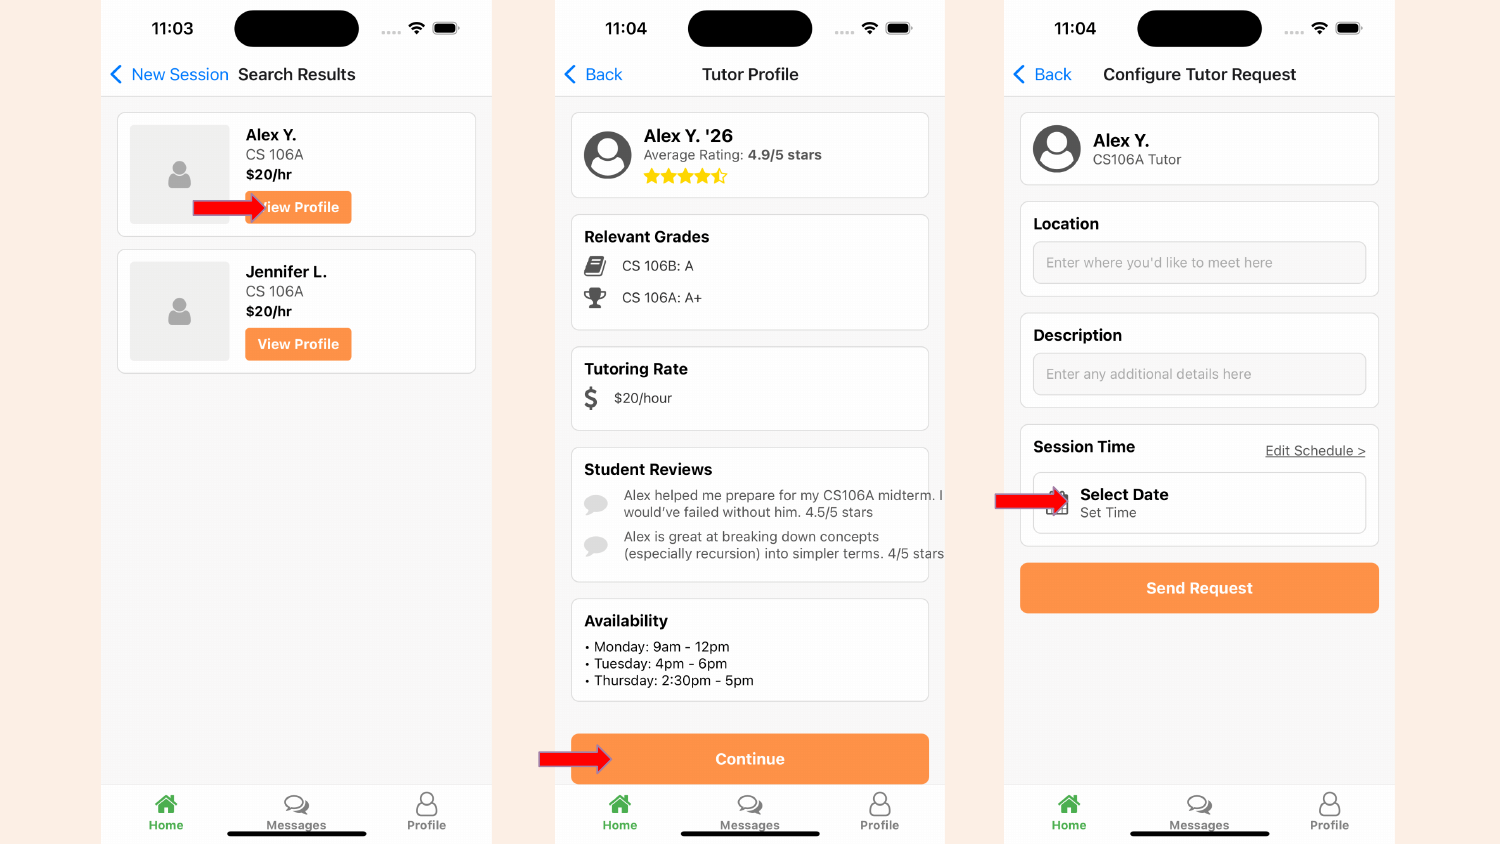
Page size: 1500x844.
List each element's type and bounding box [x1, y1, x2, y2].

picture [17, 0, 1469, 844]
text_box [995, 494, 999, 509]
